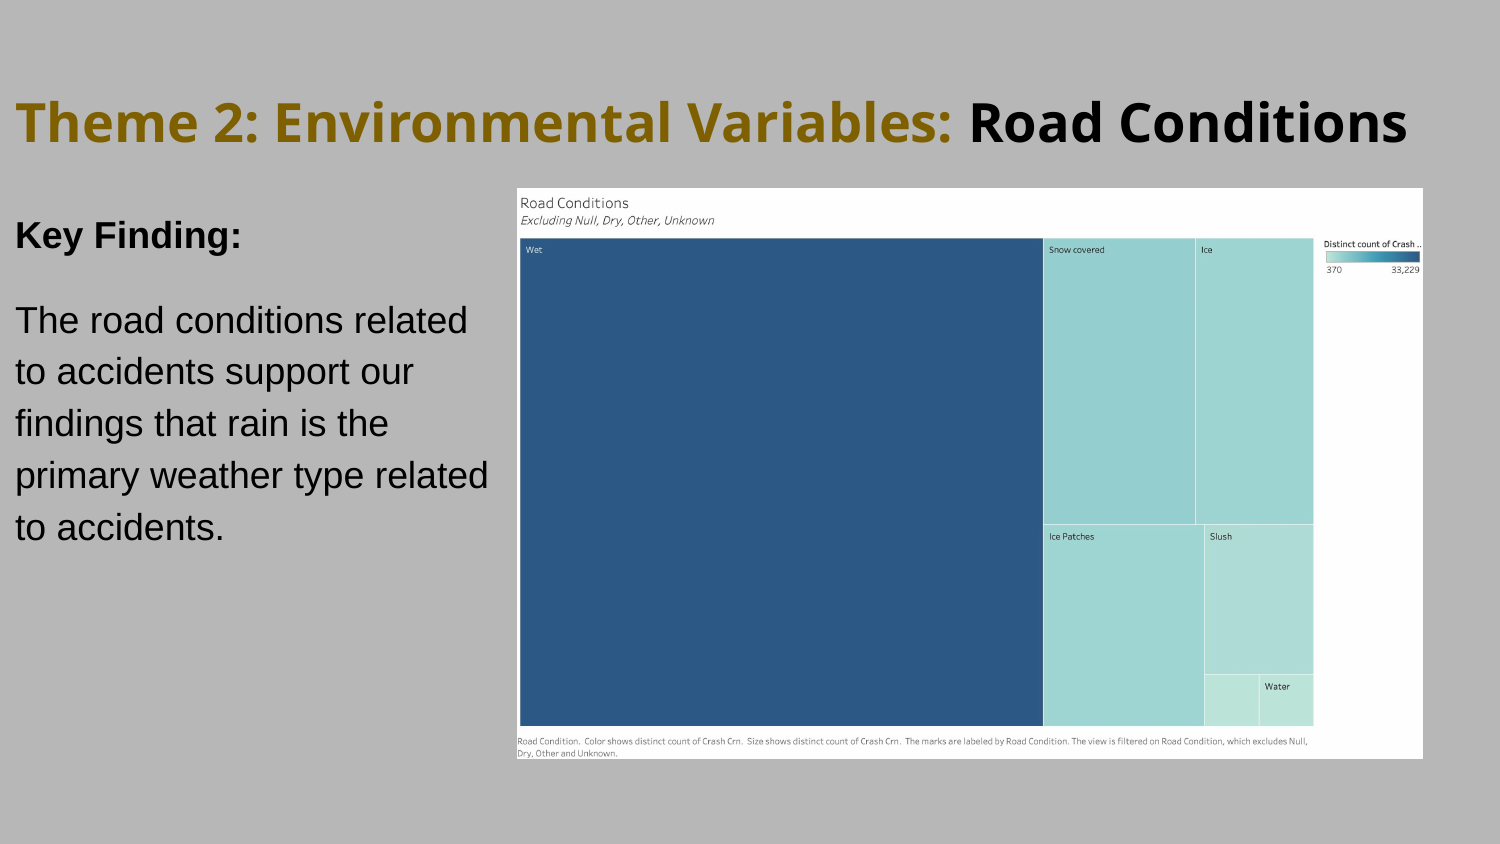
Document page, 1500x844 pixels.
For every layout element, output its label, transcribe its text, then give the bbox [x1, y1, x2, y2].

list Key Finding: The road conditions related to accidents support our findings that rain is the primary weather type related to accidents. [0, 189, 514, 750]
title Theme 2: Environmental Variables: Road Conditions [0, 72, 1500, 231]
picture [516, 188, 1423, 760]
